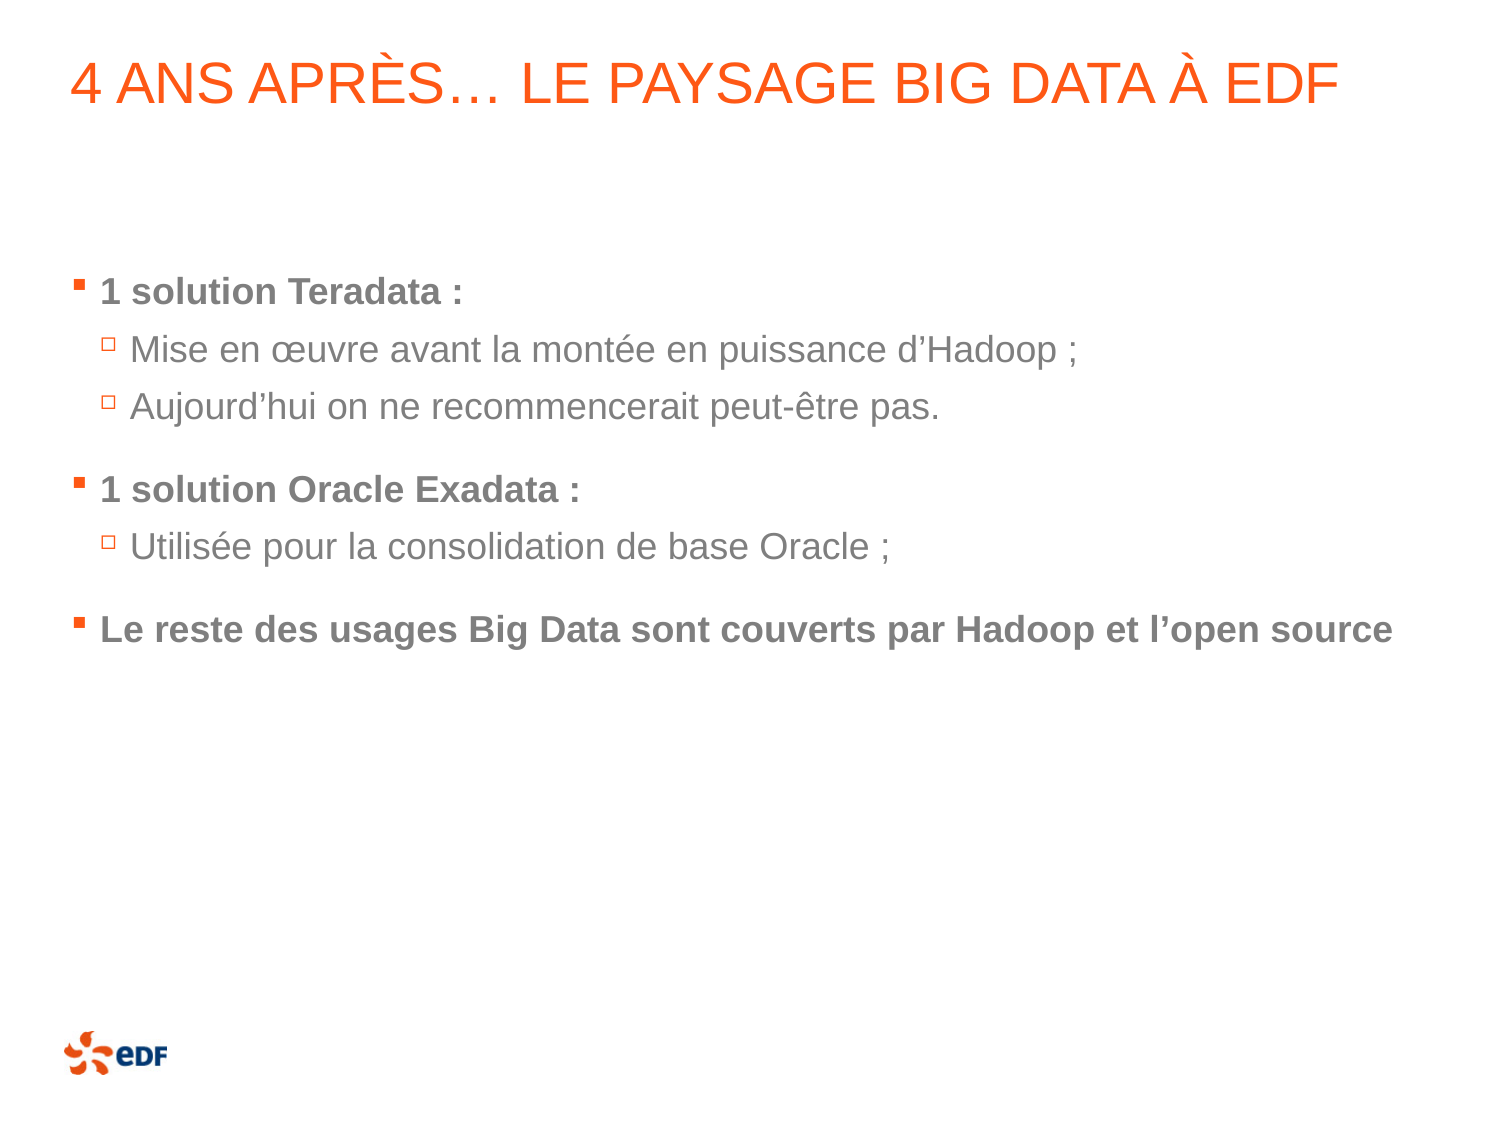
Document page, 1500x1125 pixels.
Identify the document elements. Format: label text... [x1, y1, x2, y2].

picture [64, 1035, 167, 1075]
list 1 solution Teradata : Mise en œuvre avant la montée en puissance d’Hadoop ; Aujourd’hui on ne recommencerait peut-être pas. 1 solution Oracle Exadata : Utilisée pour la consolidation de base Oracle ; Le reste des usages Big Data sont couverts par Hadoop et l’open source [64, 267, 1436, 1035]
title 4 ans après… Le paysage Big DaTA à EDF [64, 45, 1471, 185]
